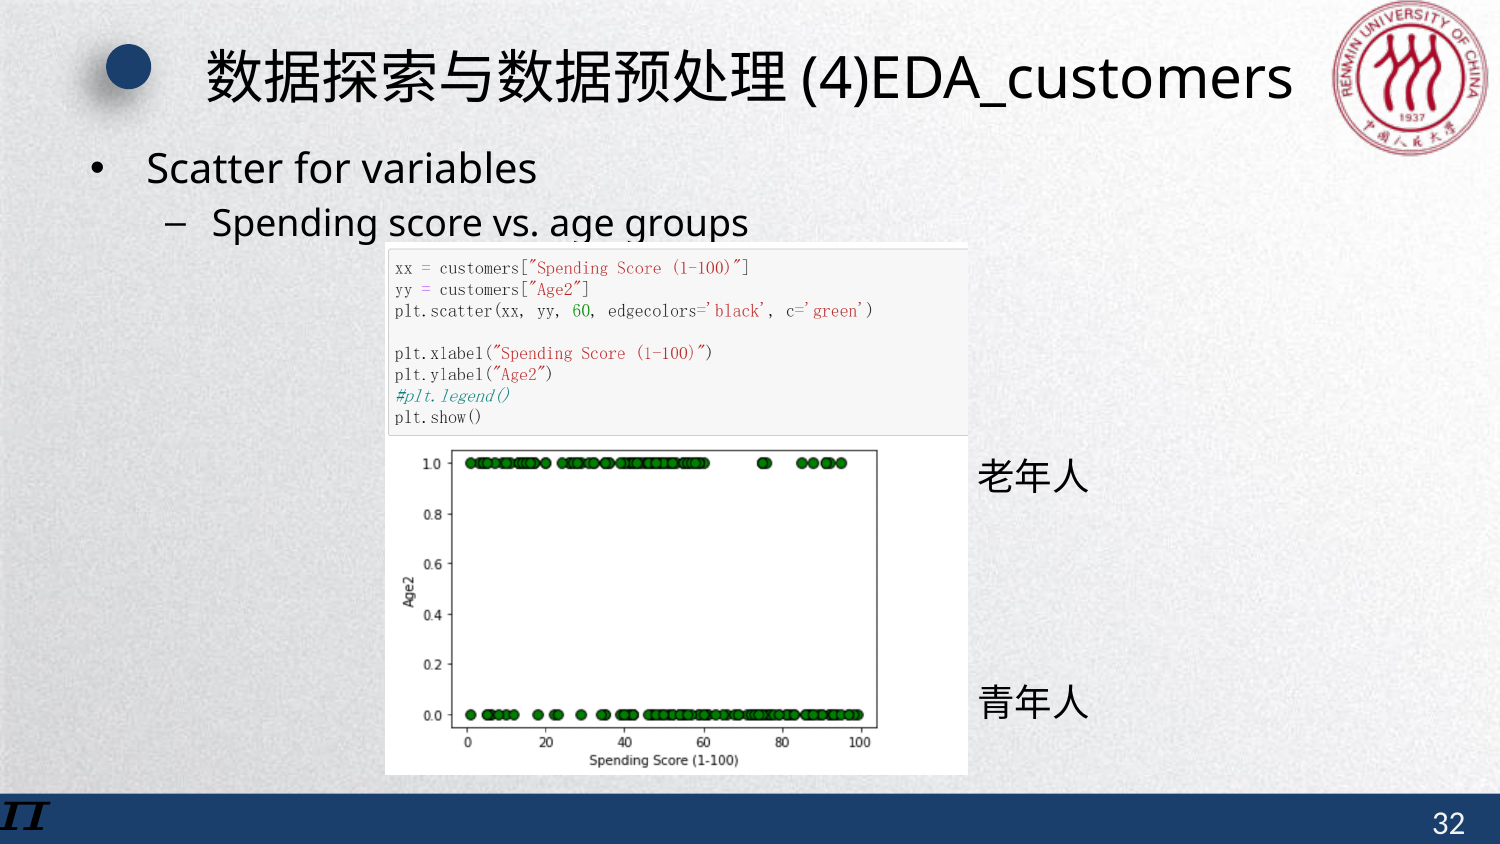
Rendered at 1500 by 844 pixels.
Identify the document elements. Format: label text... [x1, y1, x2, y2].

list Scatter for variables Spending score vs. age groups [75, 134, 1425, 781]
text_box 老年人 [972, 445, 1105, 506]
text_box 青年人 [972, 671, 1105, 731]
picture [0, 0, 1500, 793]
title 数据探索与数据预处理(4)EDA_customers [75, 33, 1425, 116]
